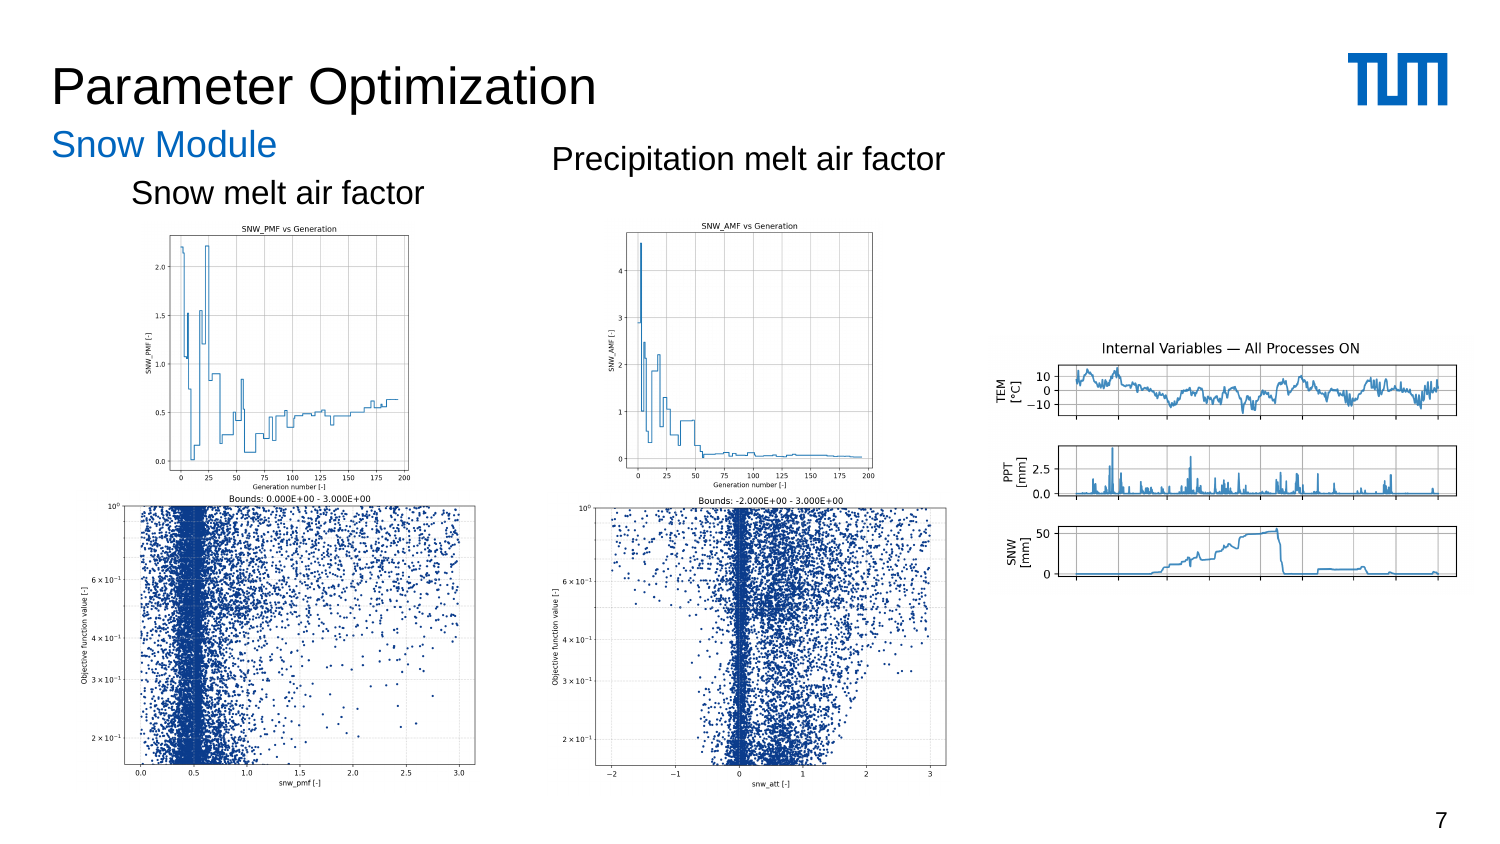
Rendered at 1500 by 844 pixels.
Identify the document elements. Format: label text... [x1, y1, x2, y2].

title Parameter Optimization [50, 47, 1448, 111]
text_box Precipitation melt air factor [536, 129, 961, 224]
picture [547, 218, 951, 796]
text_box Snow melt air factor [98, 164, 458, 219]
slide_number 7 [1111, 796, 1448, 842]
picture [76, 221, 480, 794]
list Snow Module [51, 112, 1447, 165]
picture [988, 335, 1474, 596]
